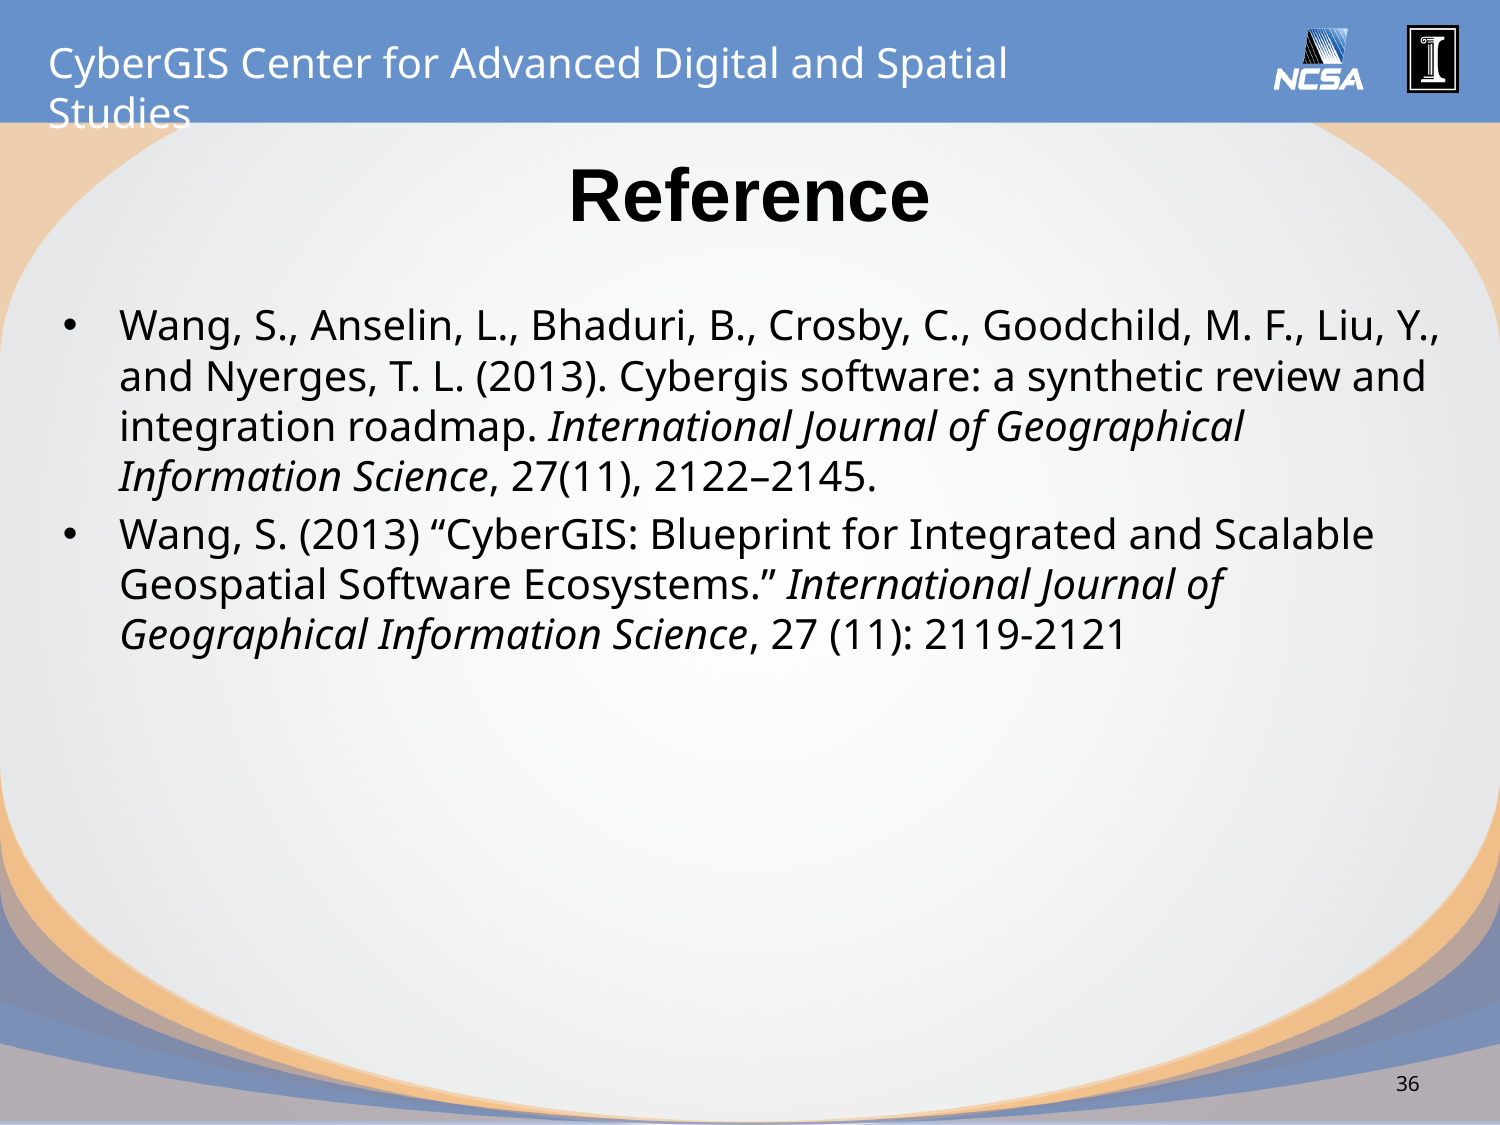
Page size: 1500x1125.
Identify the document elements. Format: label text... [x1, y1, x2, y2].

picture [0, 0, 1500, 1125]
slide_number 36 [1391, 1042, 1478, 1103]
title Reference [75, 134, 1425, 245]
list Wang, S., Anselin, L., Bhaduri, B., Crosby, C., Goodchild, M. F., Liu, Y., and Nyerges, T. L. (2013). Cybergis software: a synthetic review and integration roadmap. International Journal of Geographical Information Science, 27(11), 2122–2145. Wang, S. (2013) “CyberGIS: Blueprint for Integrated and Scalable Geospatial Software Ecosystems.” International Journal of Geographical Information Science, 27 (11): 2119-2121 [47, 291, 1473, 1080]
